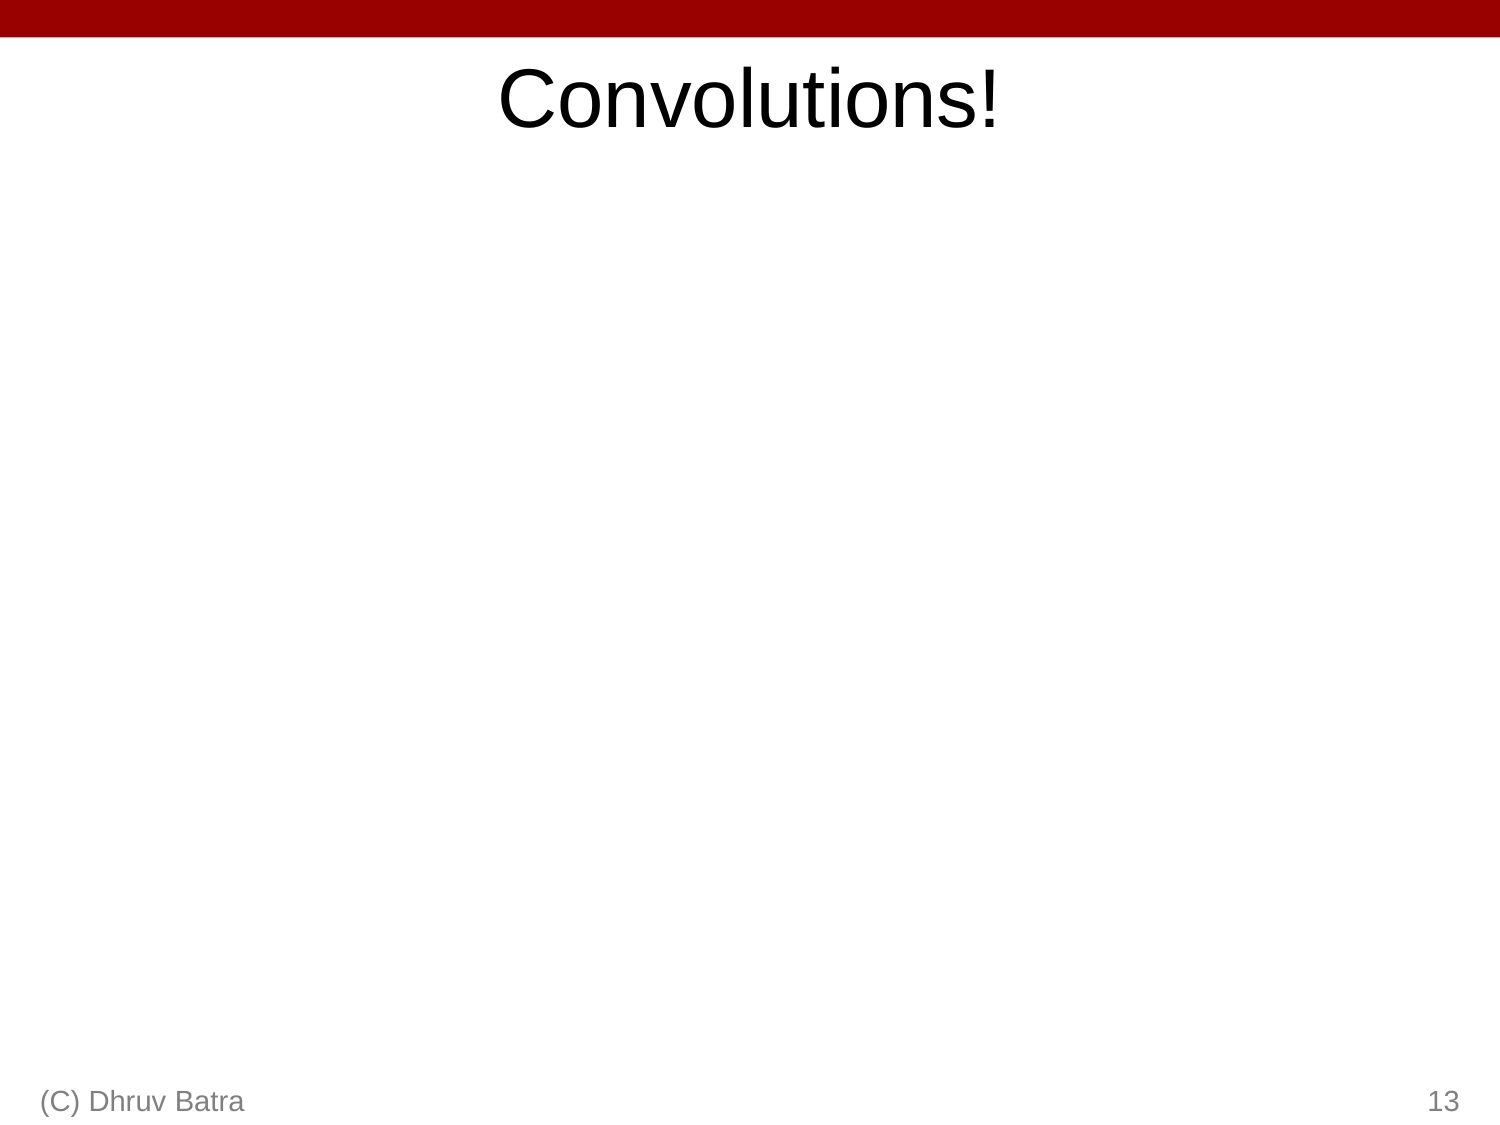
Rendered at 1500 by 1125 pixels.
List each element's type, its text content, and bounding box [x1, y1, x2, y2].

slide_number 13 [1162, 1049, 1476, 1125]
footer (C) Dhruv Batra [24, 1049, 501, 1125]
title Convolutions! [112, 37, 1388, 151]
